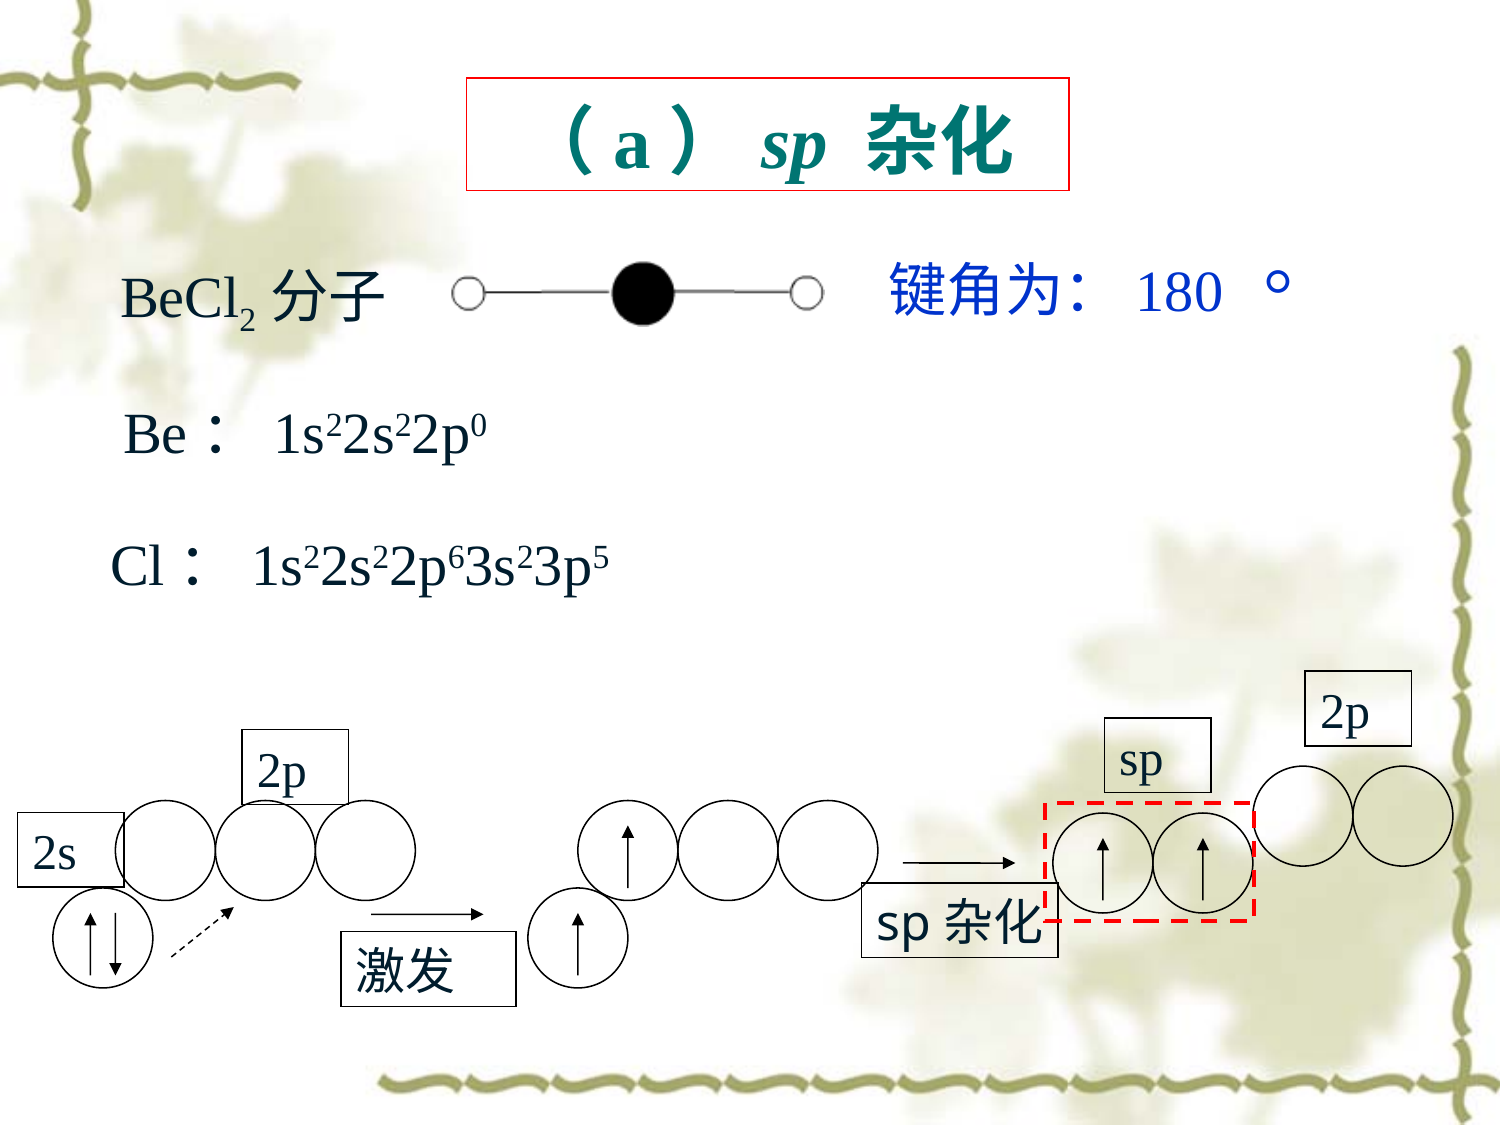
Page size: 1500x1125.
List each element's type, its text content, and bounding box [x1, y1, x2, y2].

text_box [527, 800, 878, 988]
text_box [17, 729, 416, 988]
text_box Be：1s22s22p0 [108, 387, 575, 473]
text_box Cl：1s22s22p63s23p5 [95, 519, 722, 605]
text_box [416, 781, 1052, 963]
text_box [868, 862, 1051, 960]
text_box [878, 914, 1366, 963]
text_box BeCl2分子 [105, 251, 625, 346]
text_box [873, 238, 1412, 344]
text_box [1045, 802, 1255, 921]
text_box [341, 914, 517, 1009]
text_box （a）sp 杂化 [466, 78, 1069, 191]
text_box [1052, 671, 1453, 914]
picture [0, 0, 1500, 1125]
